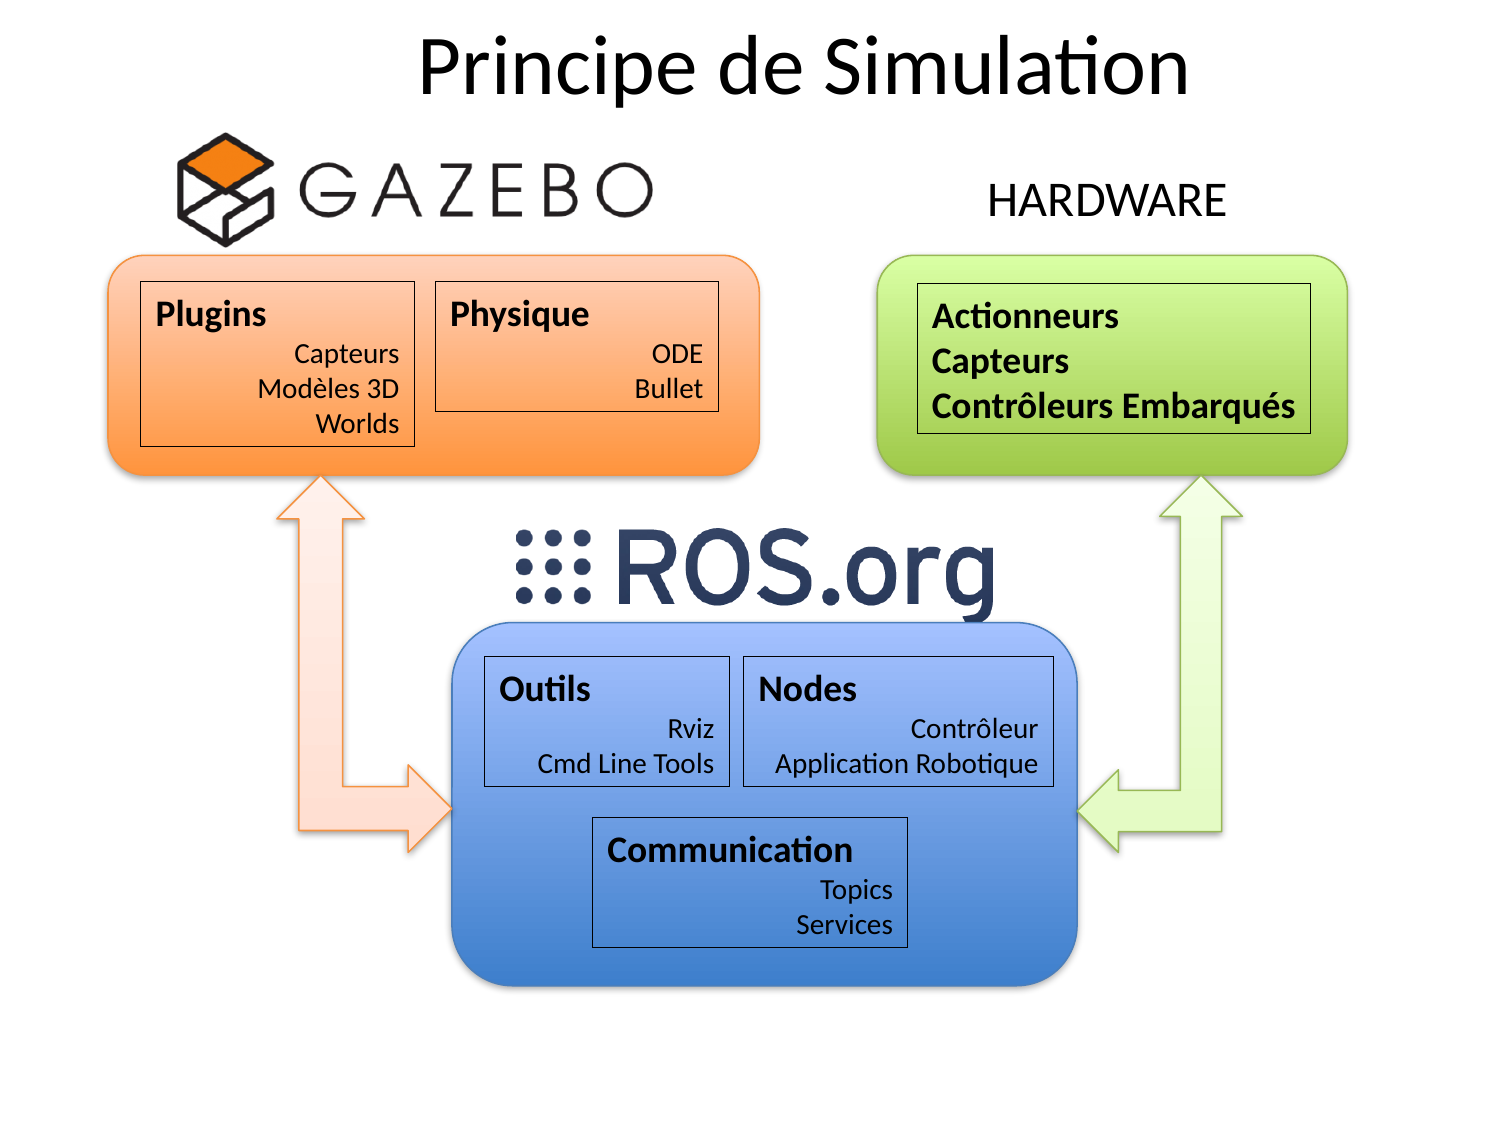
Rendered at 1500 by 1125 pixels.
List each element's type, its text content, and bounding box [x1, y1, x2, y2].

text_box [876, 158, 1348, 853]
title Principe de Simulation [385, 0, 1225, 121]
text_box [451, 515, 1078, 986]
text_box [62, 17, 767, 853]
